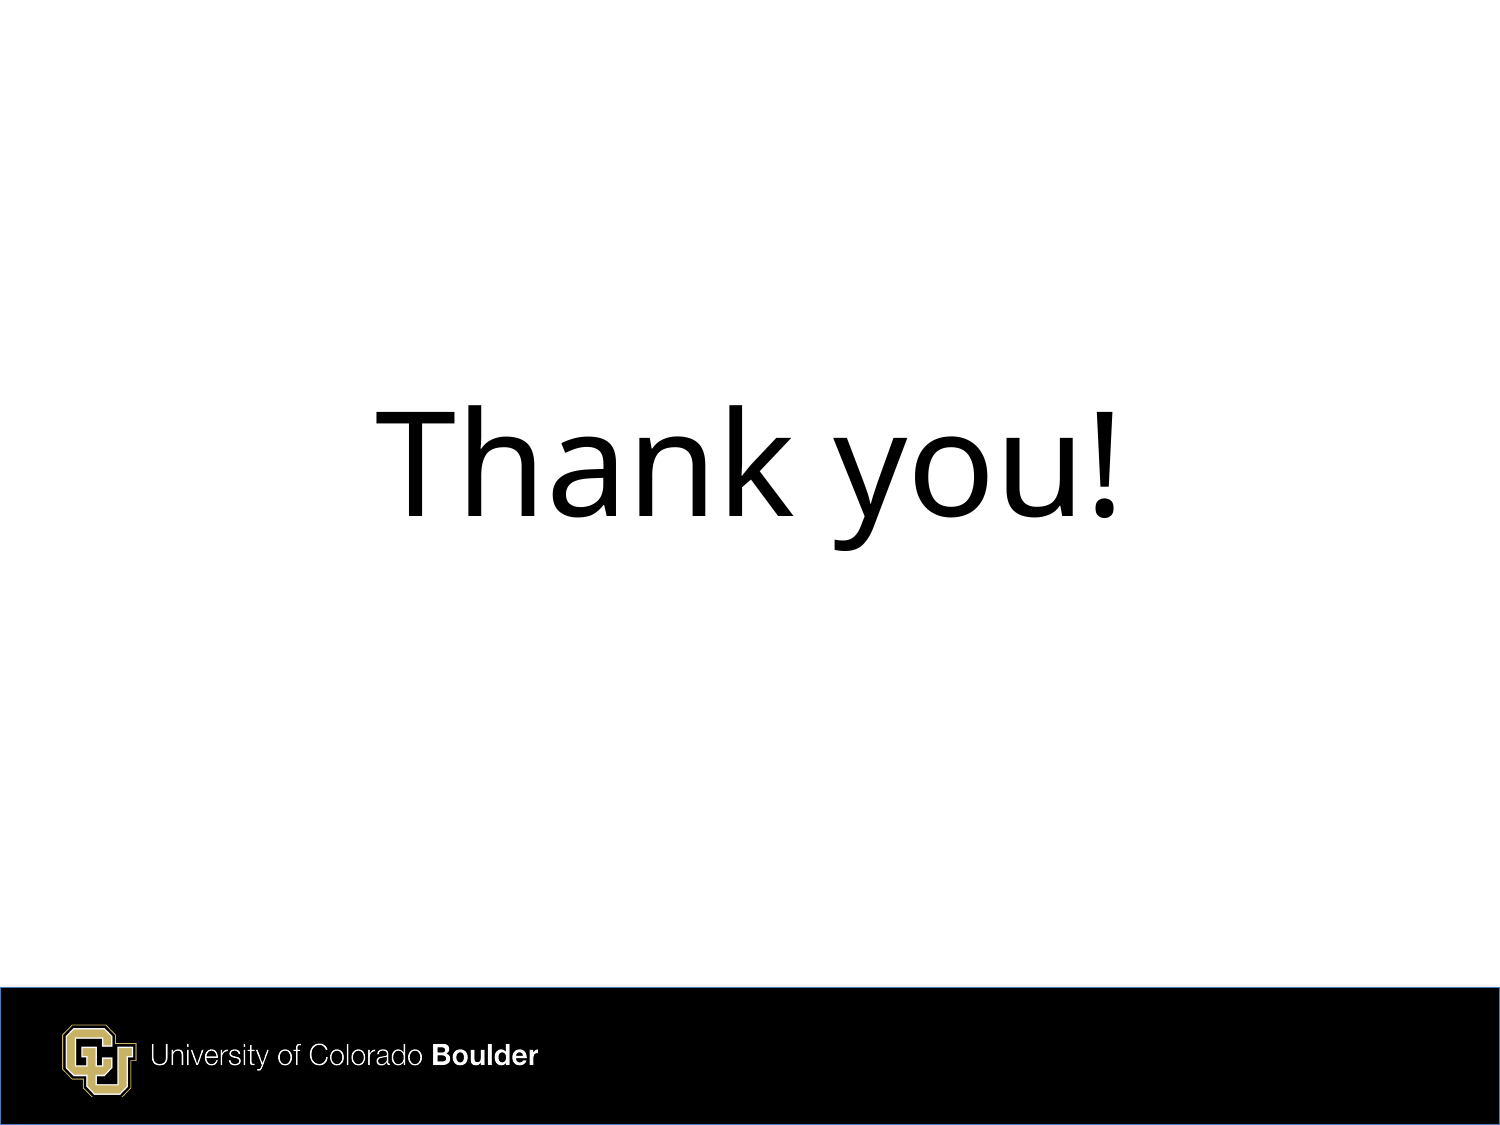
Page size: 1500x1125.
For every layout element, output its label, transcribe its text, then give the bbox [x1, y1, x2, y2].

picture [62, 1024, 538, 1097]
text_box Thank you! [147, 355, 1353, 561]
